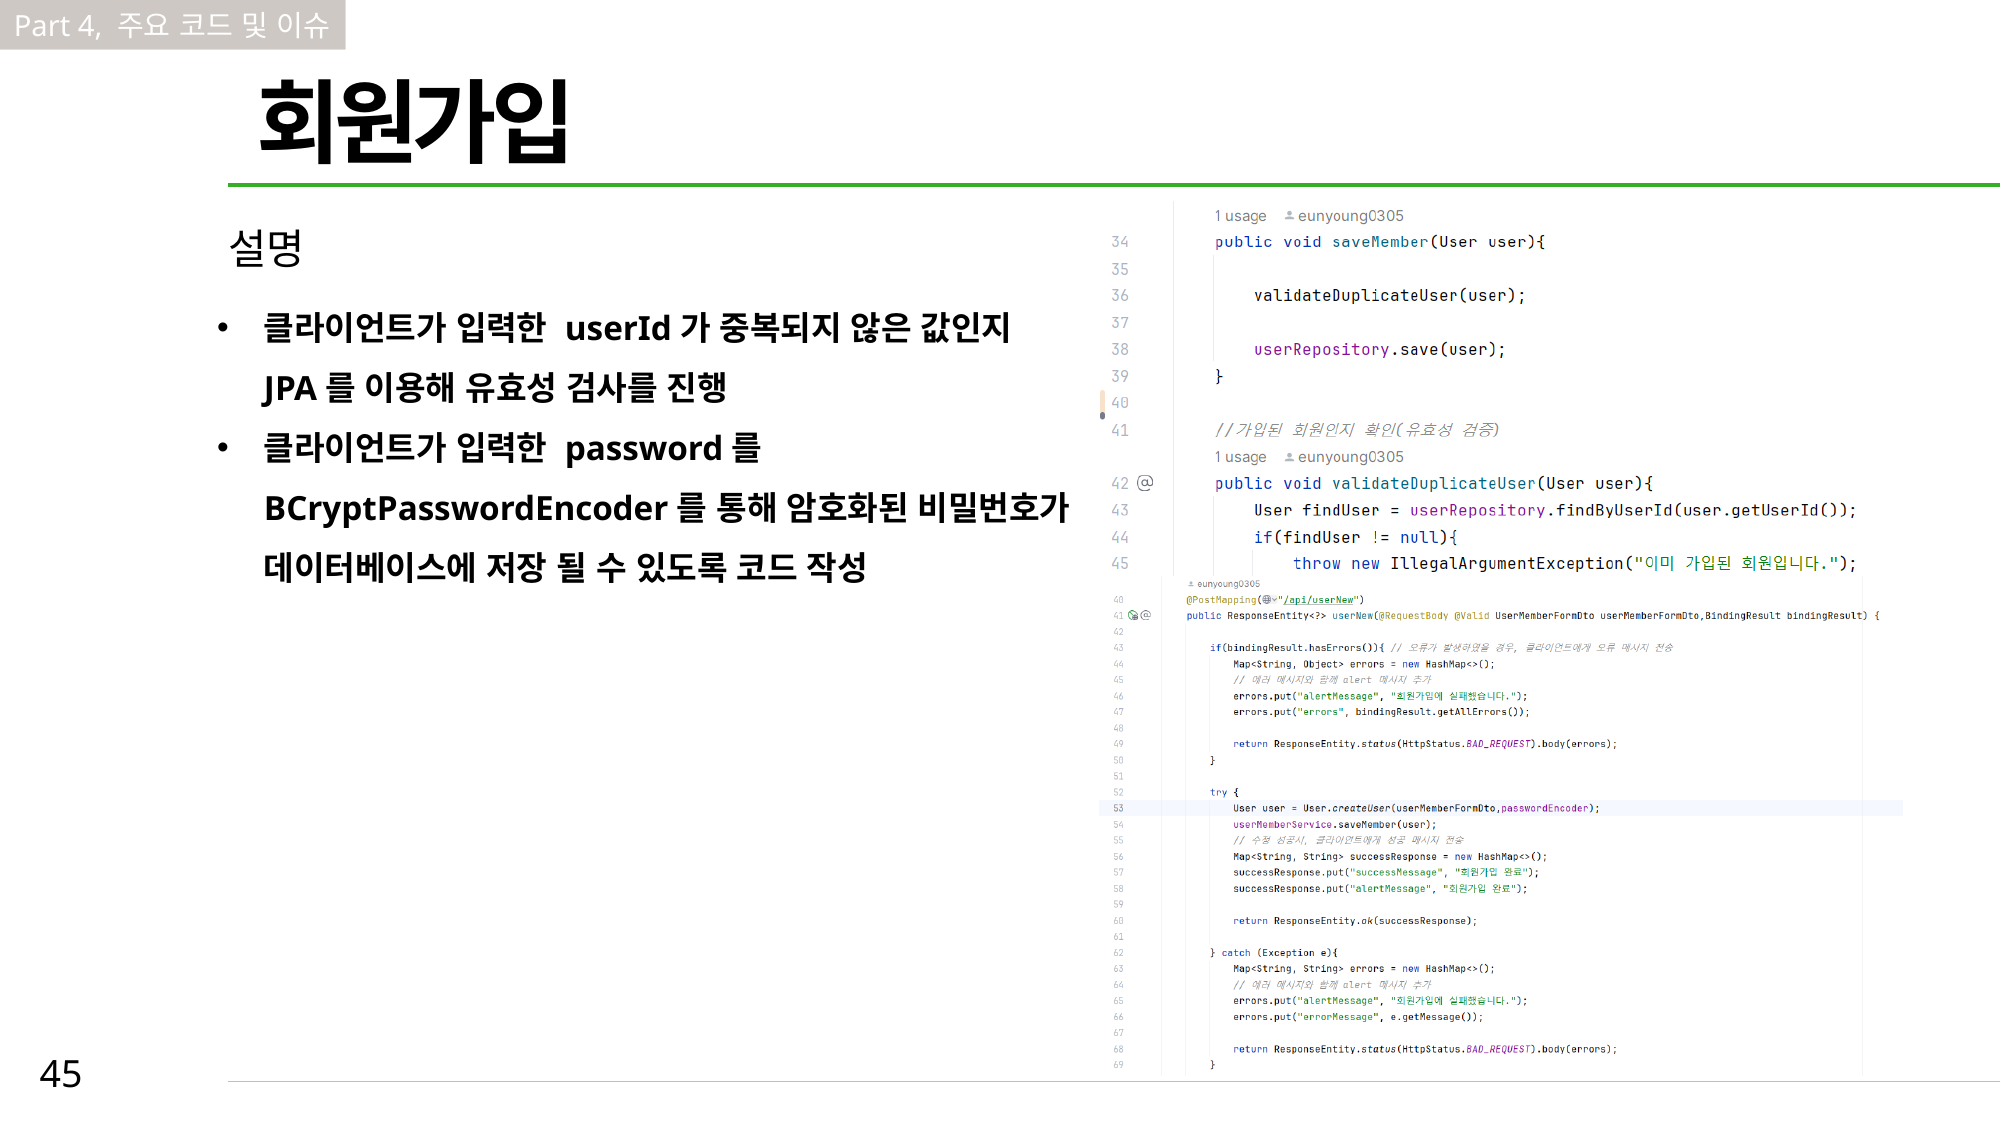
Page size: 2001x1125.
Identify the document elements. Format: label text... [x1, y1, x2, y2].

text_box 클라이언트가 입력한 userId가 중복되지 않은 값인지 JPA를 이용해 유효성 검사를 진행 클라이언트가 입력한 password를 BCryptPasswordEncoder를 통해 암호화된 비밀번호가 데이터베이스에 저장 될 수 있도록 코드 작성 [202, 280, 1095, 595]
text_box 회원가입 [241, 56, 591, 182]
picture [1099, 201, 1929, 1076]
text_box Part 4, 주요 코드 및 이슈 [0, 0, 346, 50]
text_box 설명 [213, 215, 321, 280]
